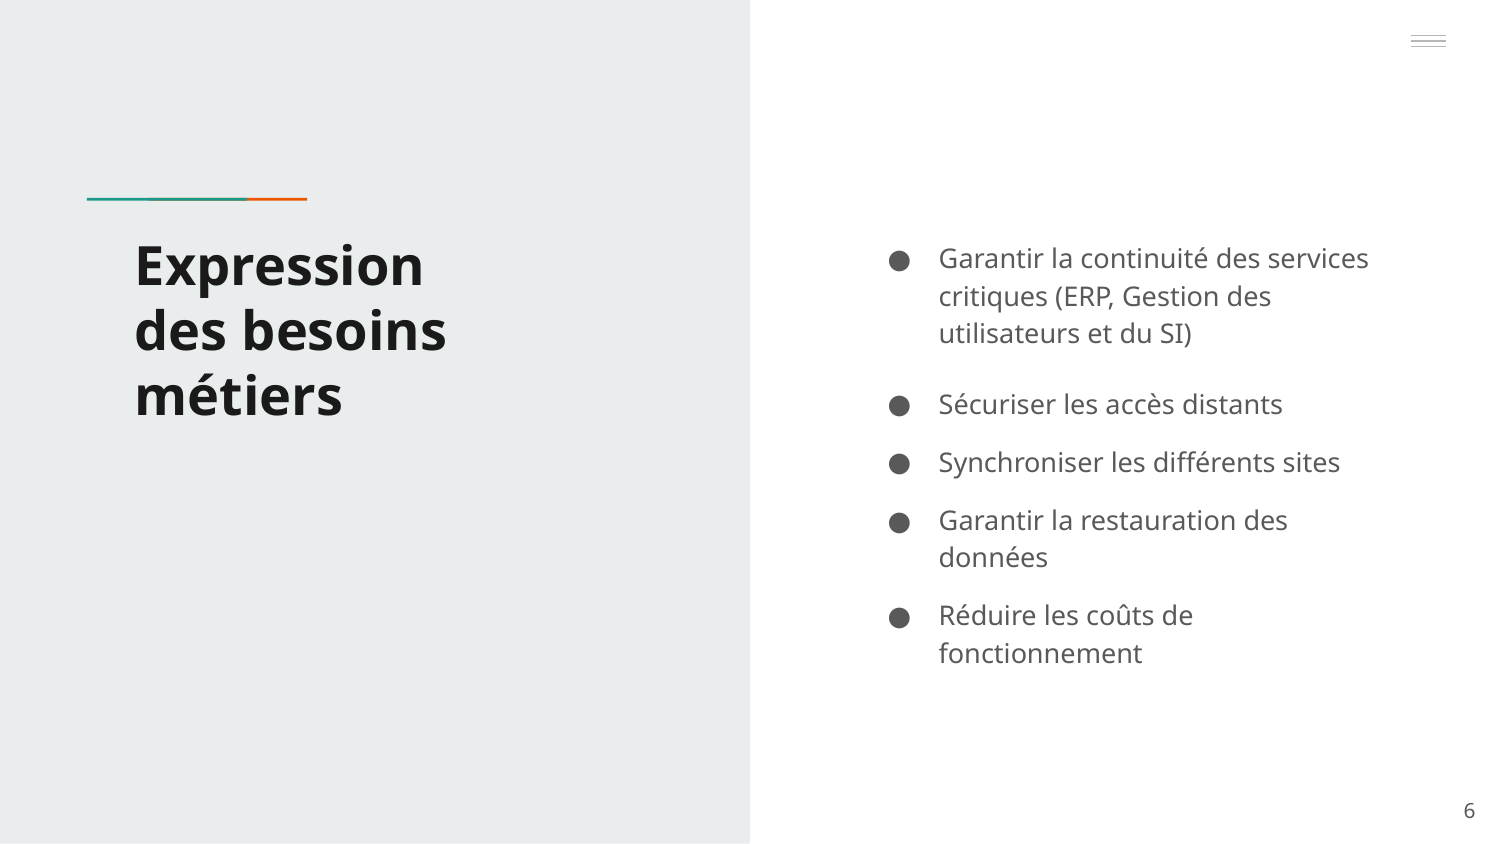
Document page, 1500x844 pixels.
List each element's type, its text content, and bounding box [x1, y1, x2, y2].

title Expression des besoins métiers [119, 216, 694, 494]
list Garantir la continuité des services critiques (ERP, Gestion des utilisateurs et du SI) Sécuriser les accès distants Synchroniser les différents sites Garantir la restauration des données Réduire les coûts de fonctionnement [848, 221, 1403, 719]
slide_number ‹#› [1400, 779, 1491, 844]
